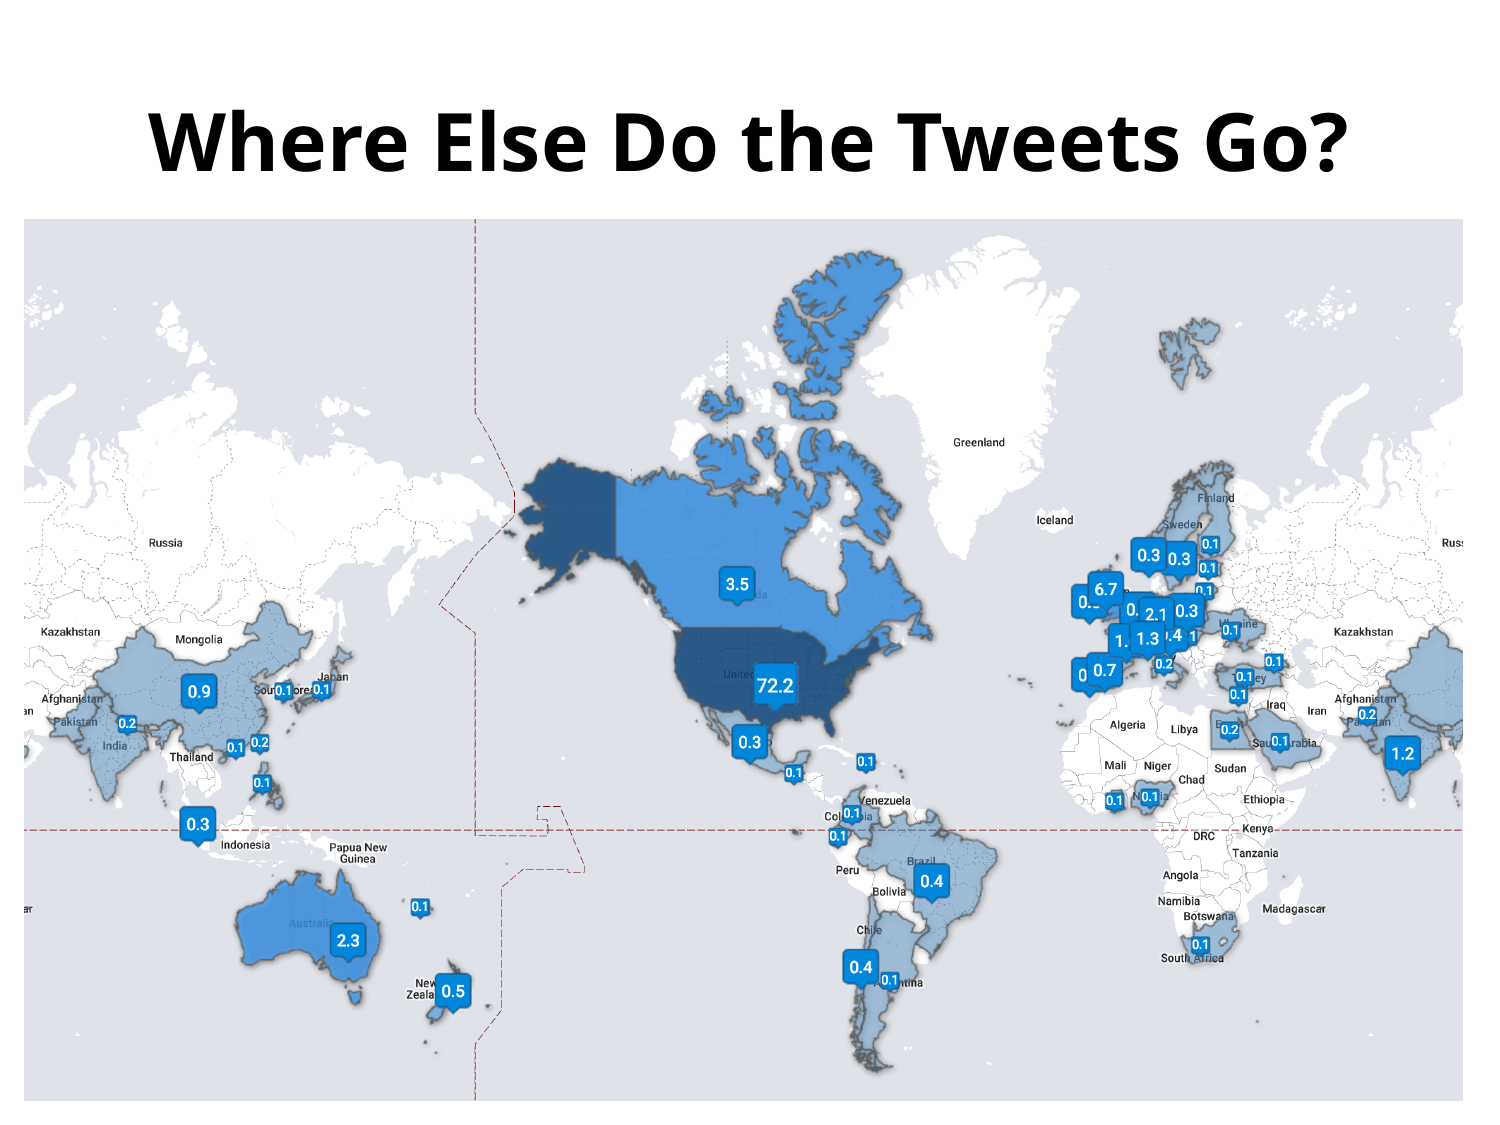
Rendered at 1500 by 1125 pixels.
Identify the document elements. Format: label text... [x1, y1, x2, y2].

title Where Else Do the Tweets Go? [75, 45, 1425, 217]
picture [24, 219, 1463, 1101]
